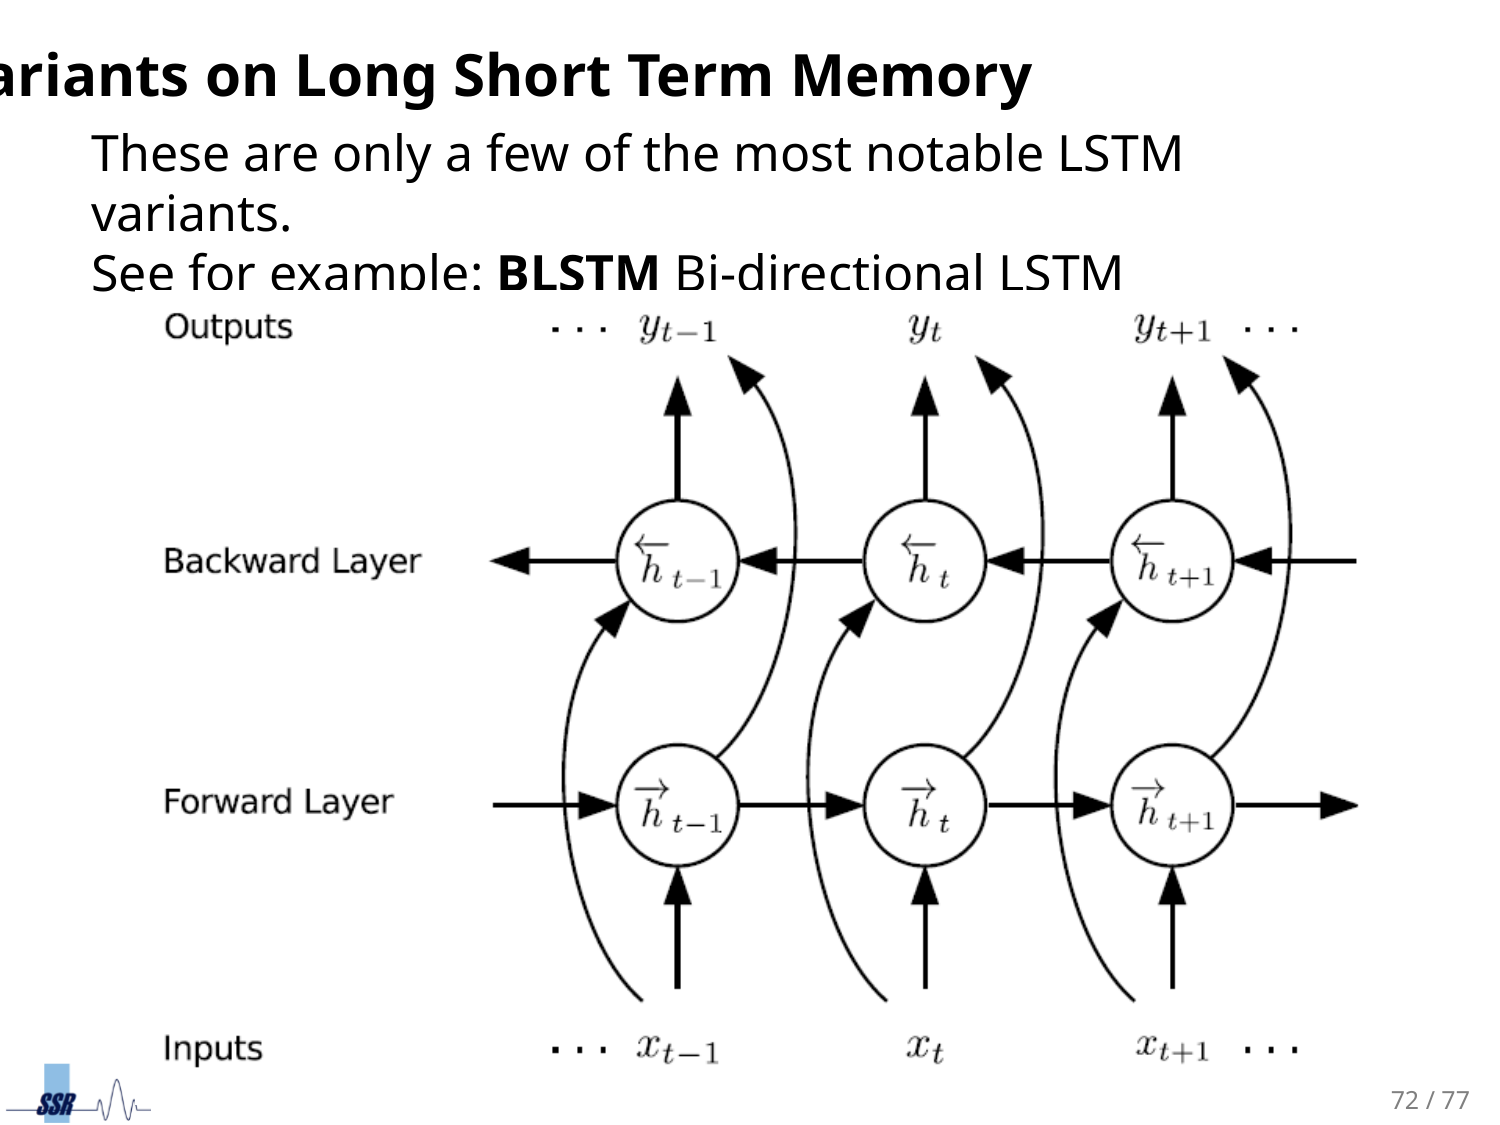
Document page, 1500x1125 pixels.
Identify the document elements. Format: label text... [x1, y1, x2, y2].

picture [1, 290, 1388, 1125]
text_box These are only a few of the most notable LSTM variants. See for example: BLSTM Bi-directional LSTM [76, 113, 1329, 309]
text_box Variants on Long Short Term Memory [0, 30, 1048, 116]
